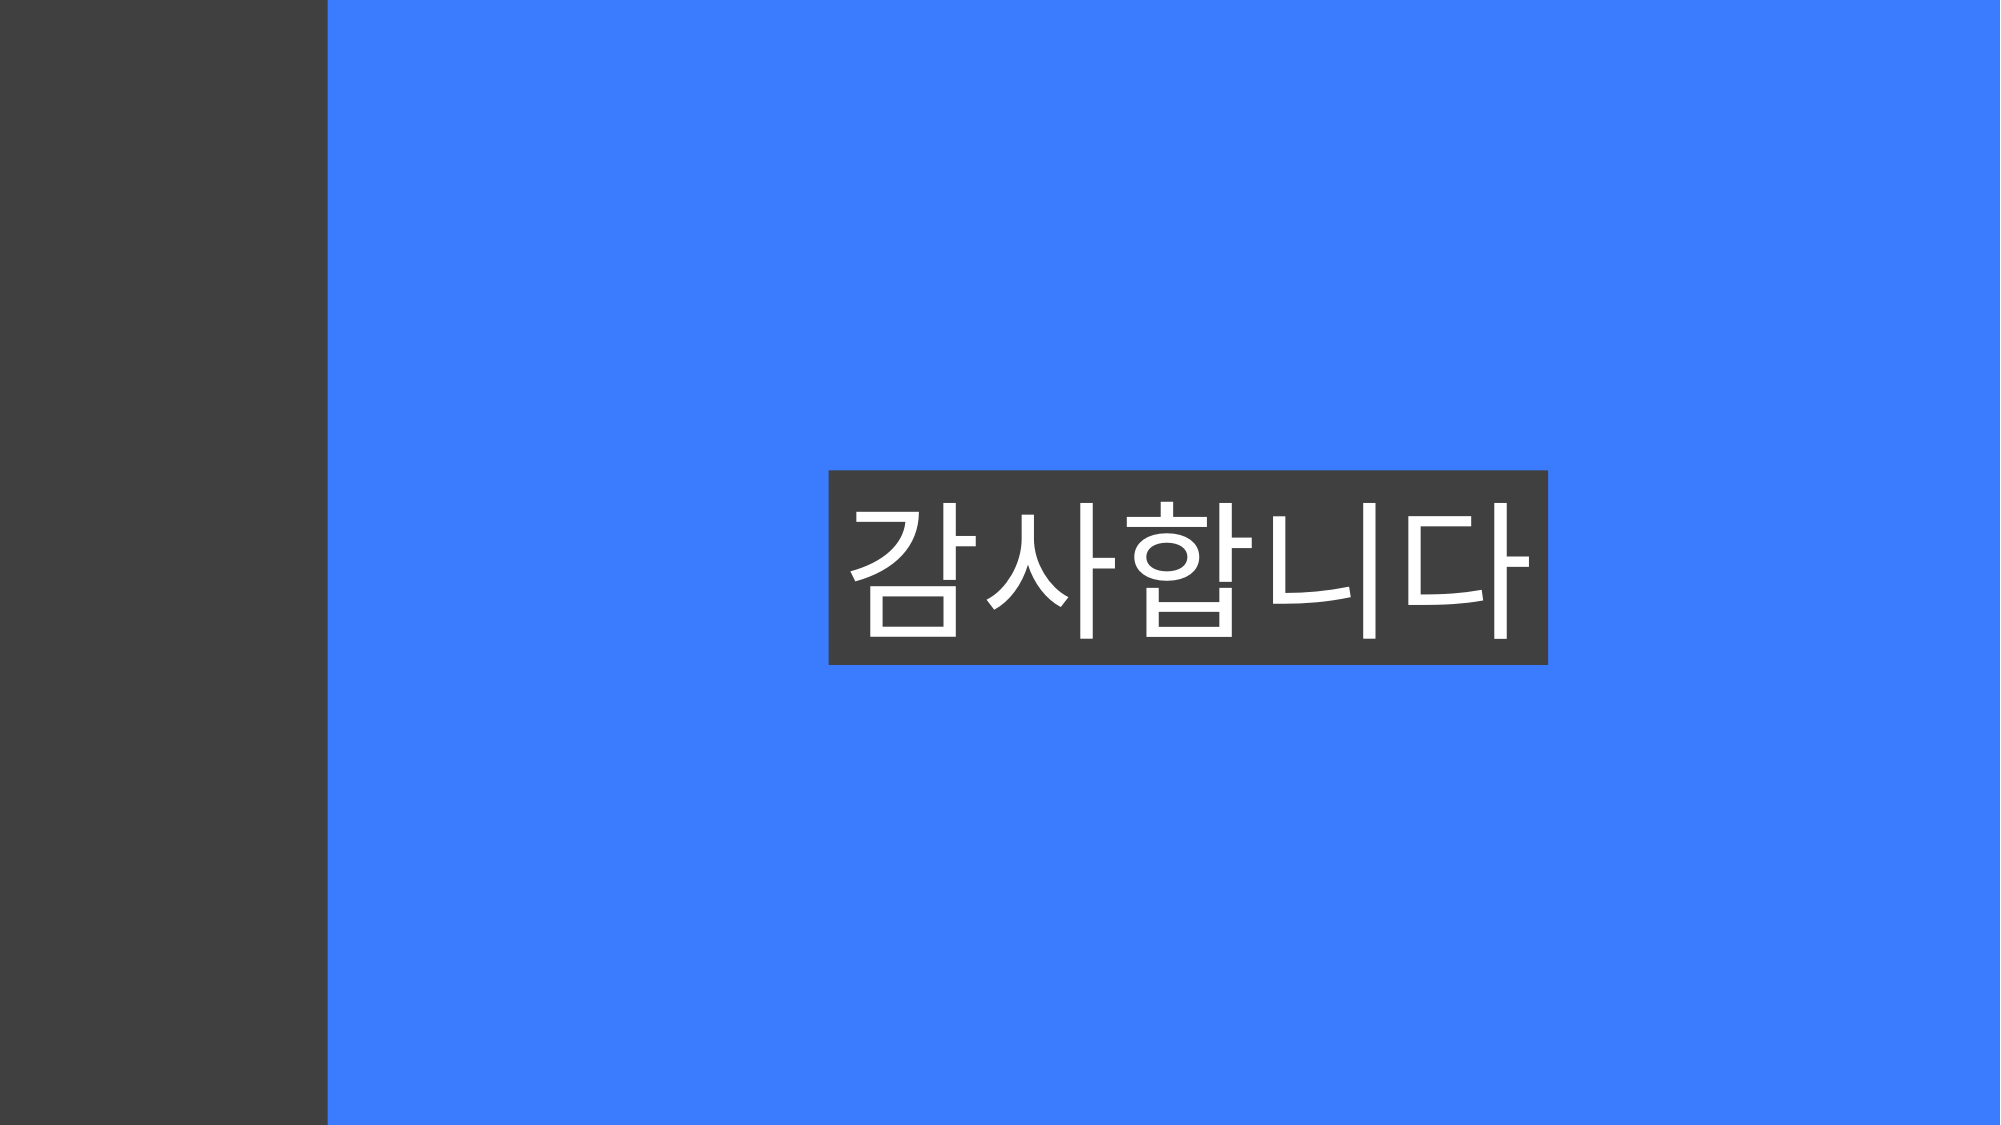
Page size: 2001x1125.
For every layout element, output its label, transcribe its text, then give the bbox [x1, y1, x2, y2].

text_box [0, 0, 329, 1125]
text_box 감사합니다 [828, 470, 1549, 665]
